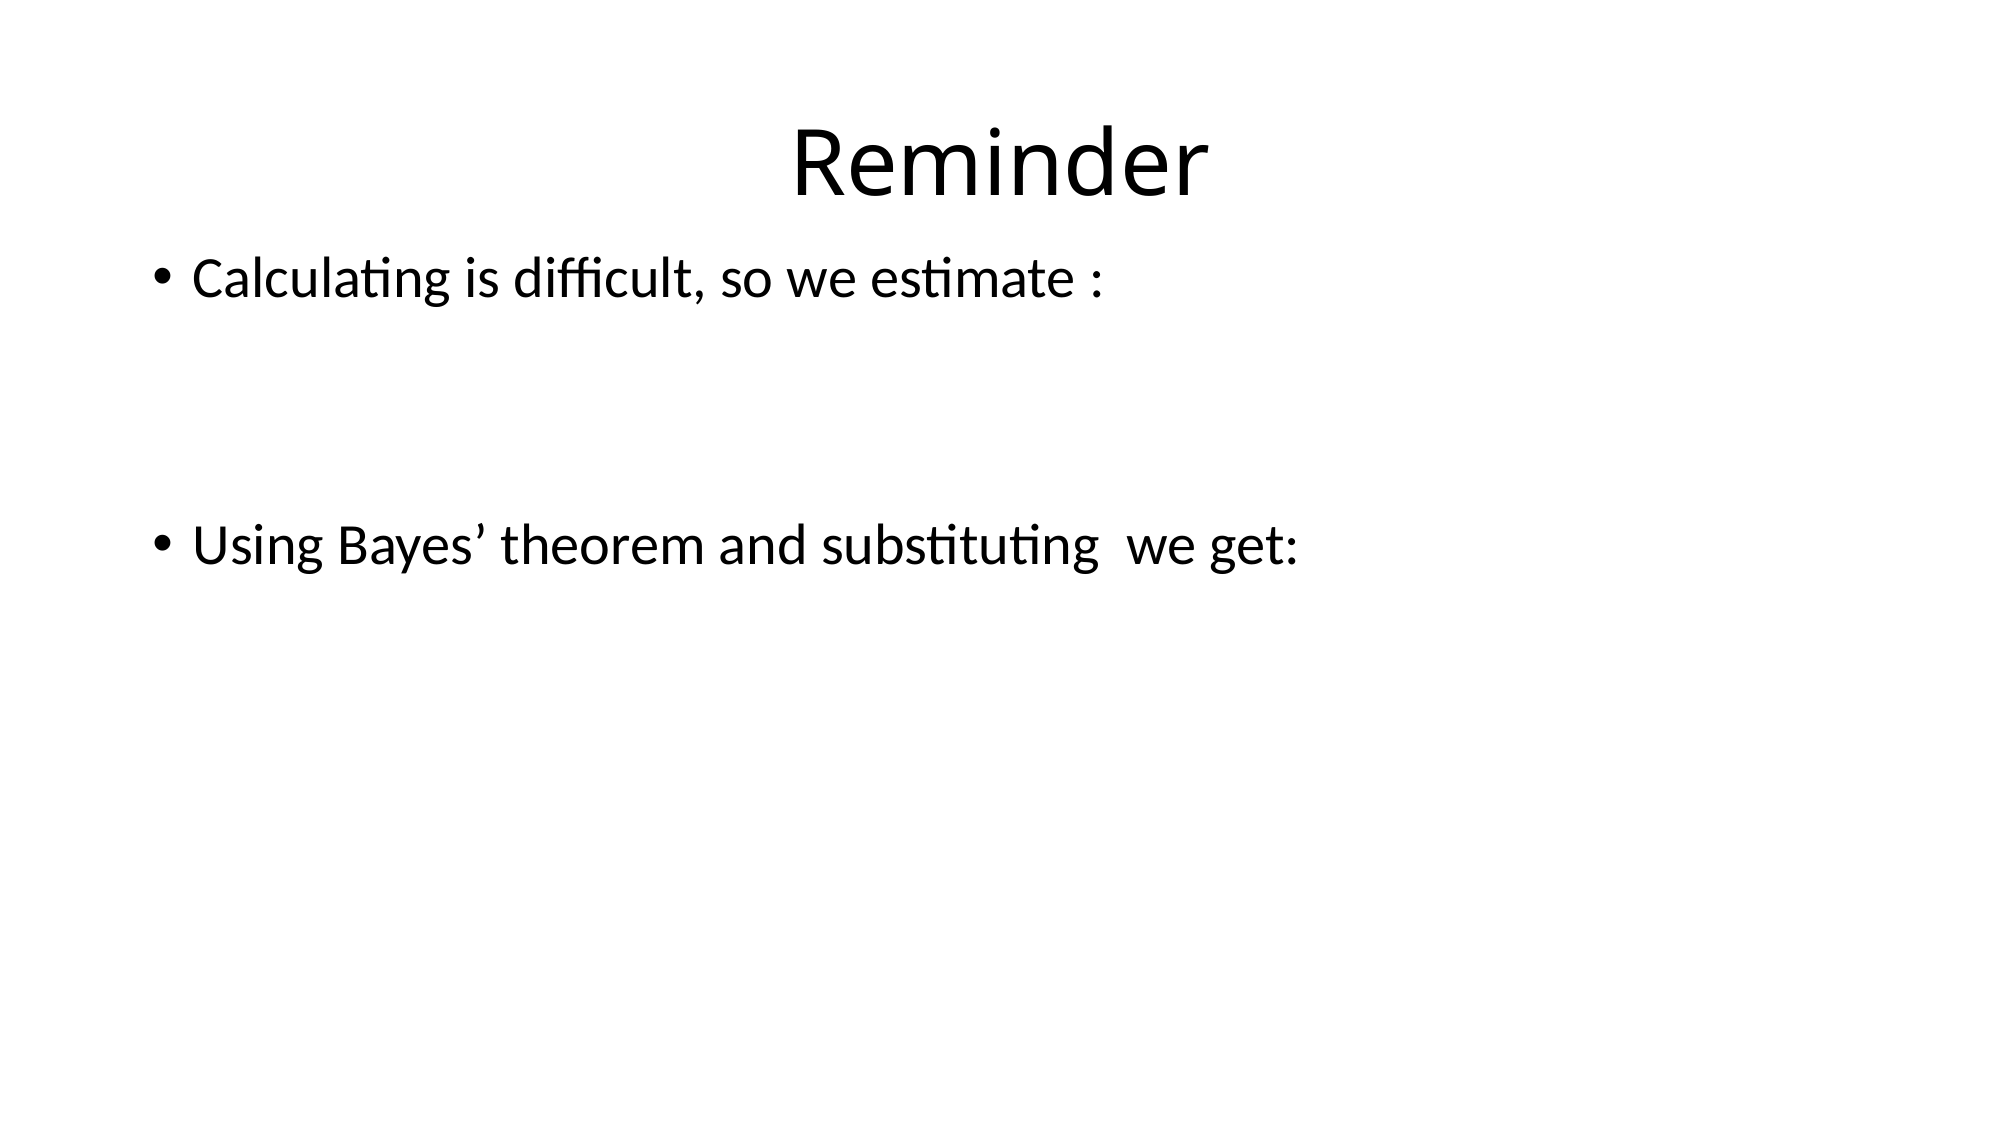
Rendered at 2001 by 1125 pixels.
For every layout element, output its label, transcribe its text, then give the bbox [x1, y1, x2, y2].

title Reminder [137, 56, 1863, 275]
